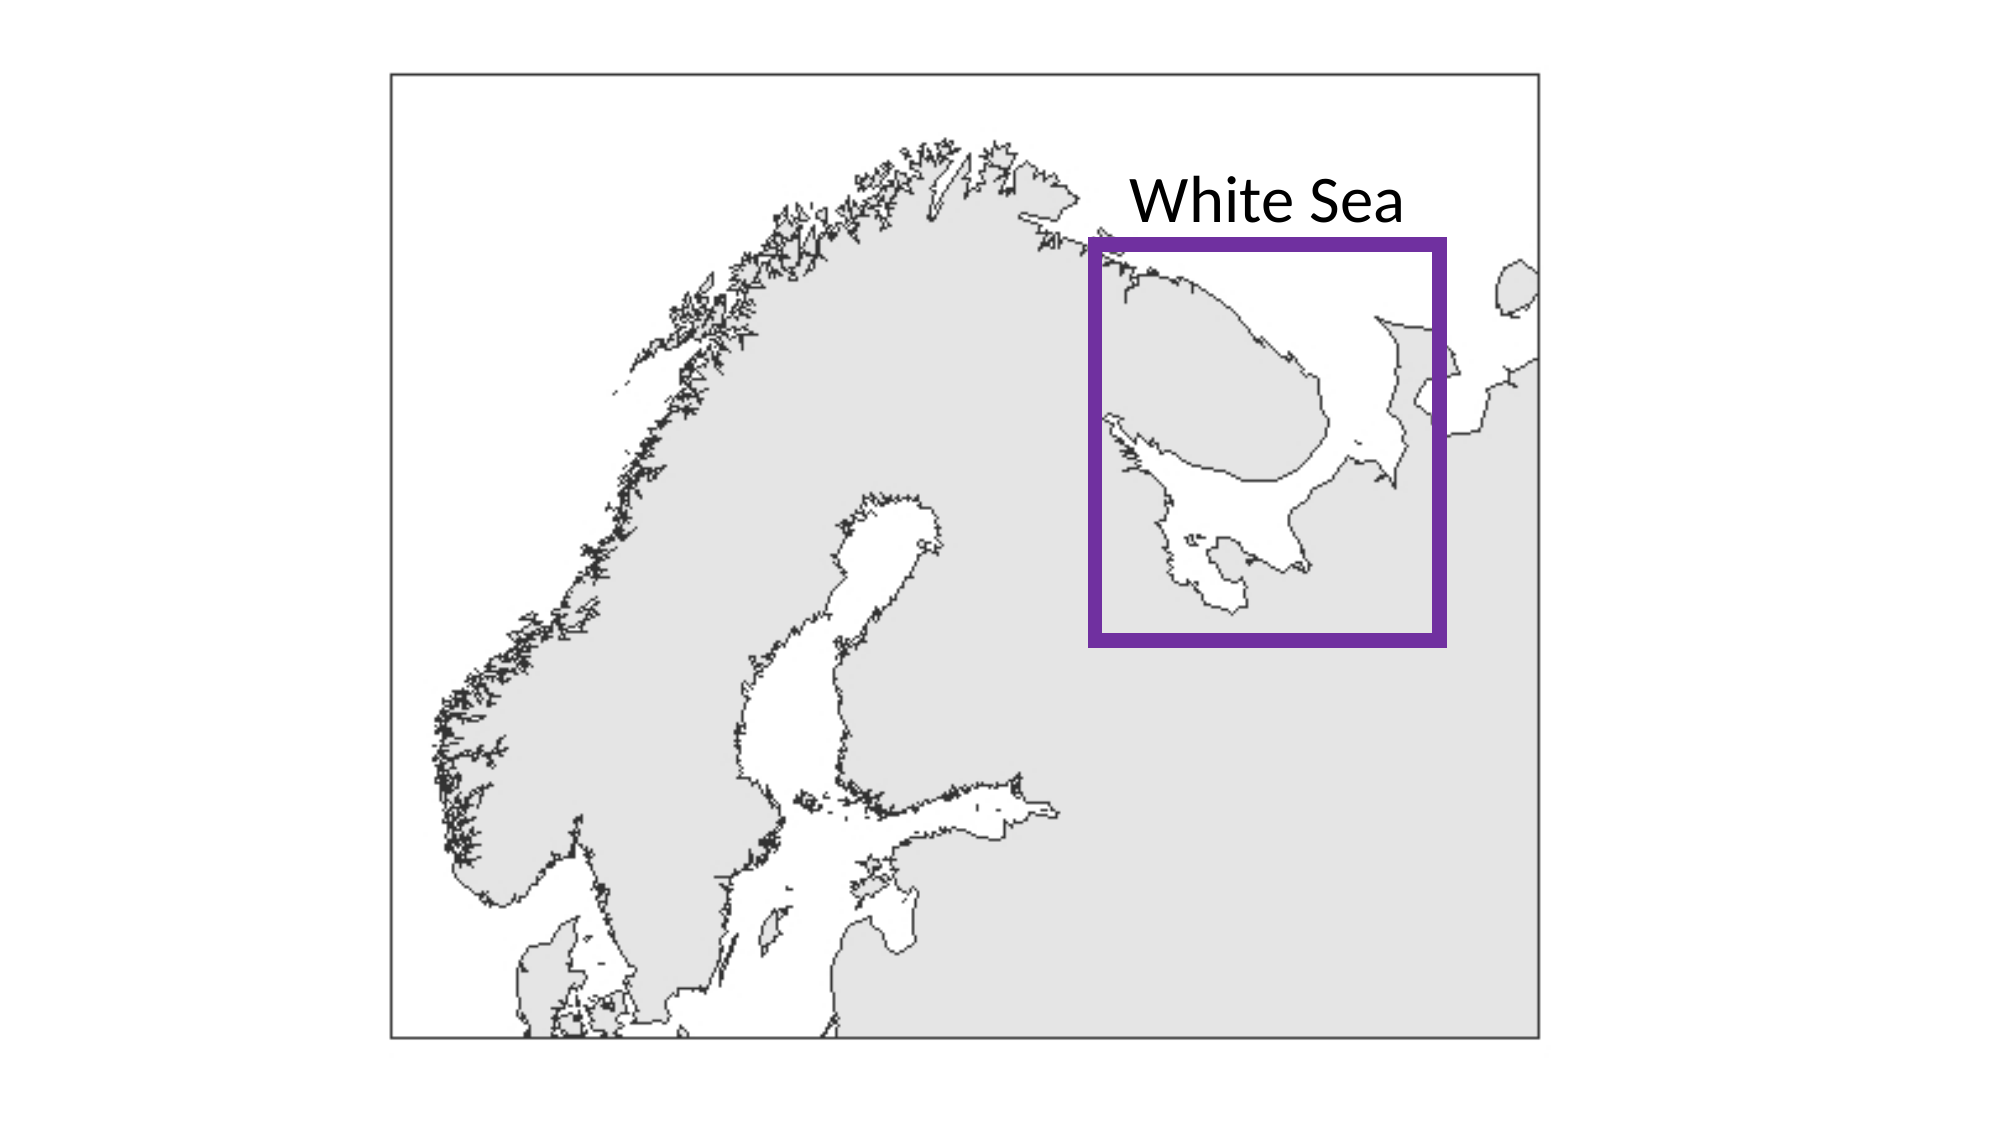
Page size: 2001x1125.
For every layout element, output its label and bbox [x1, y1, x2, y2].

picture [366, 27, 1558, 1097]
